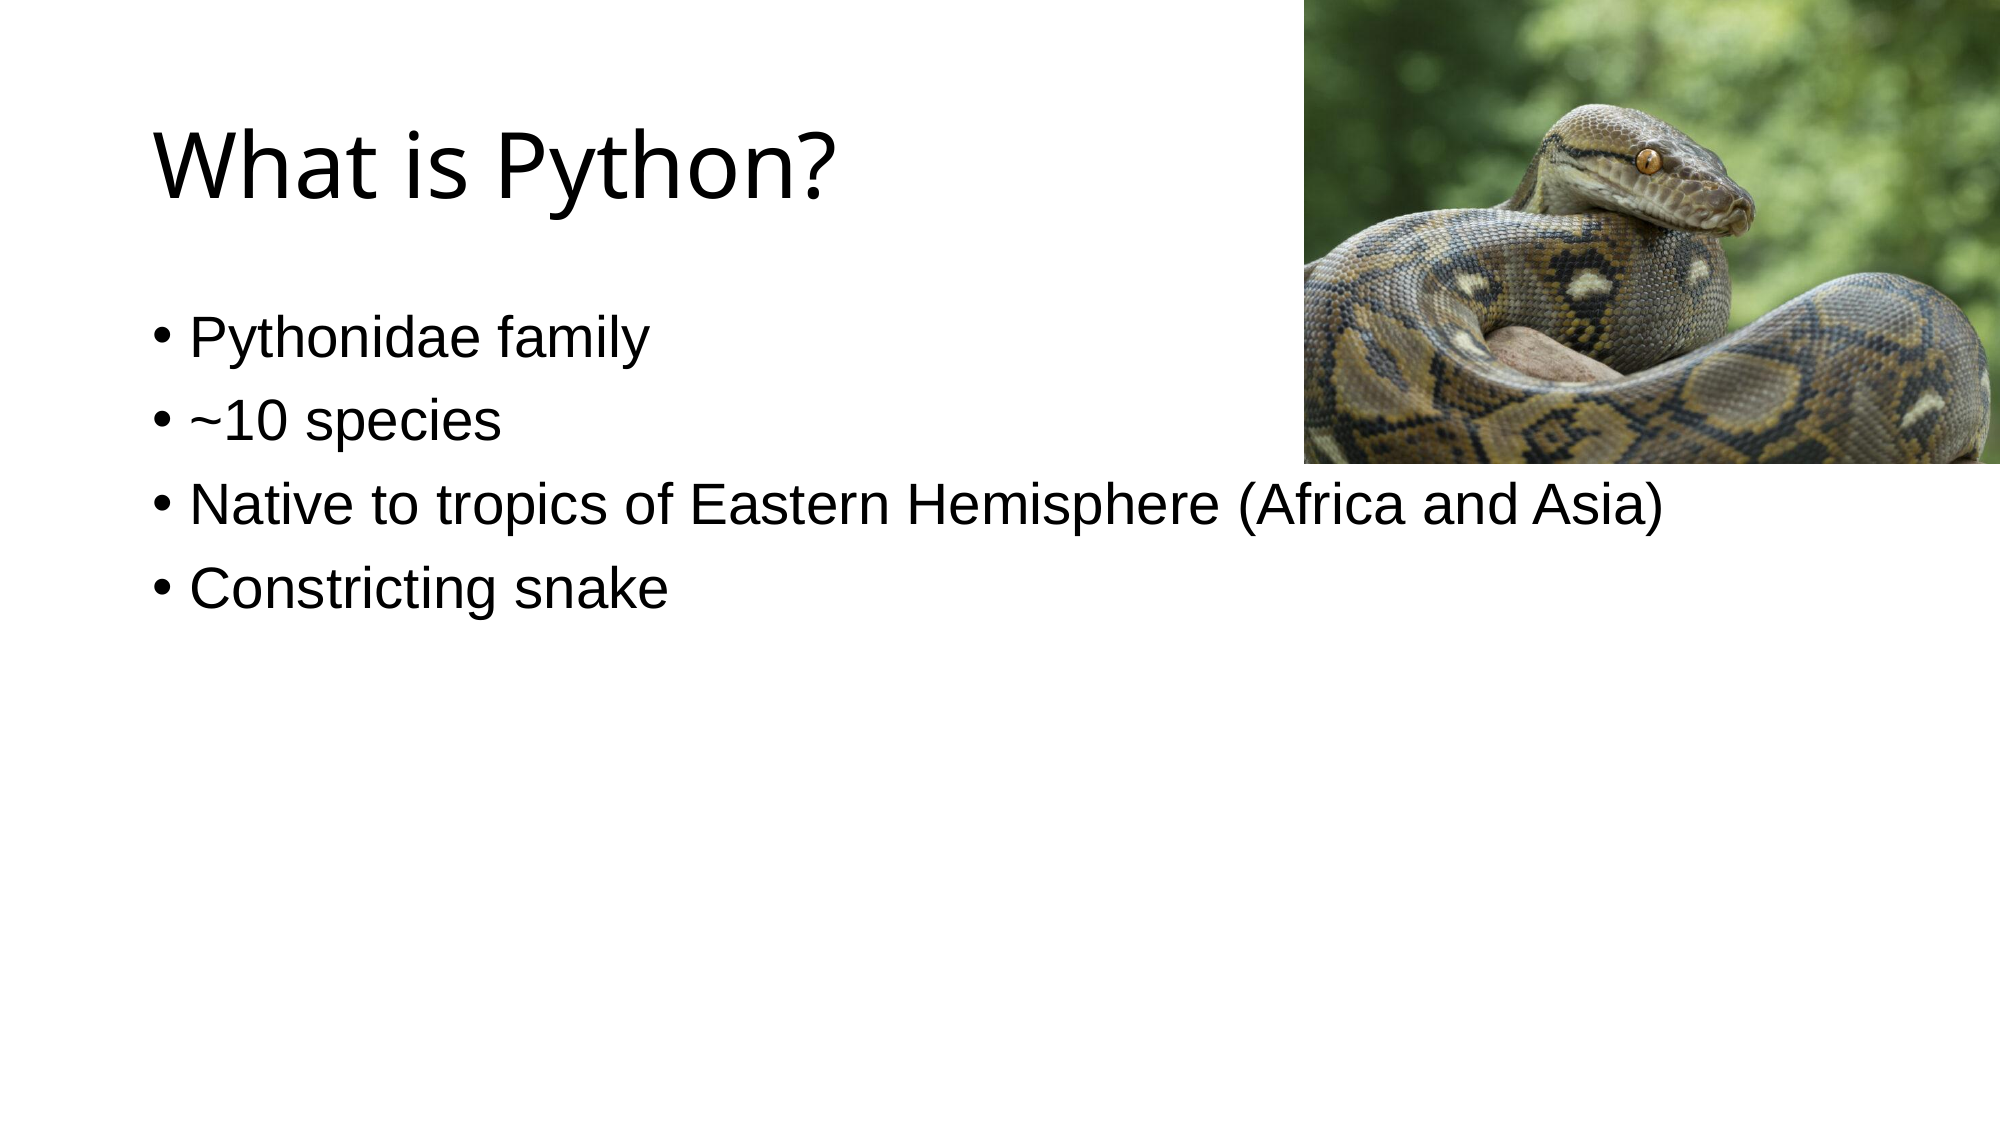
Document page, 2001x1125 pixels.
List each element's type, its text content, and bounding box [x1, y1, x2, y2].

list Pythonidae family ~10 species Native to tropics of Eastern Hemisphere (Africa and Asia) Constricting snake [137, 299, 1863, 1014]
picture [1304, 0, 2000, 464]
title What is Python? [137, 59, 1299, 278]
